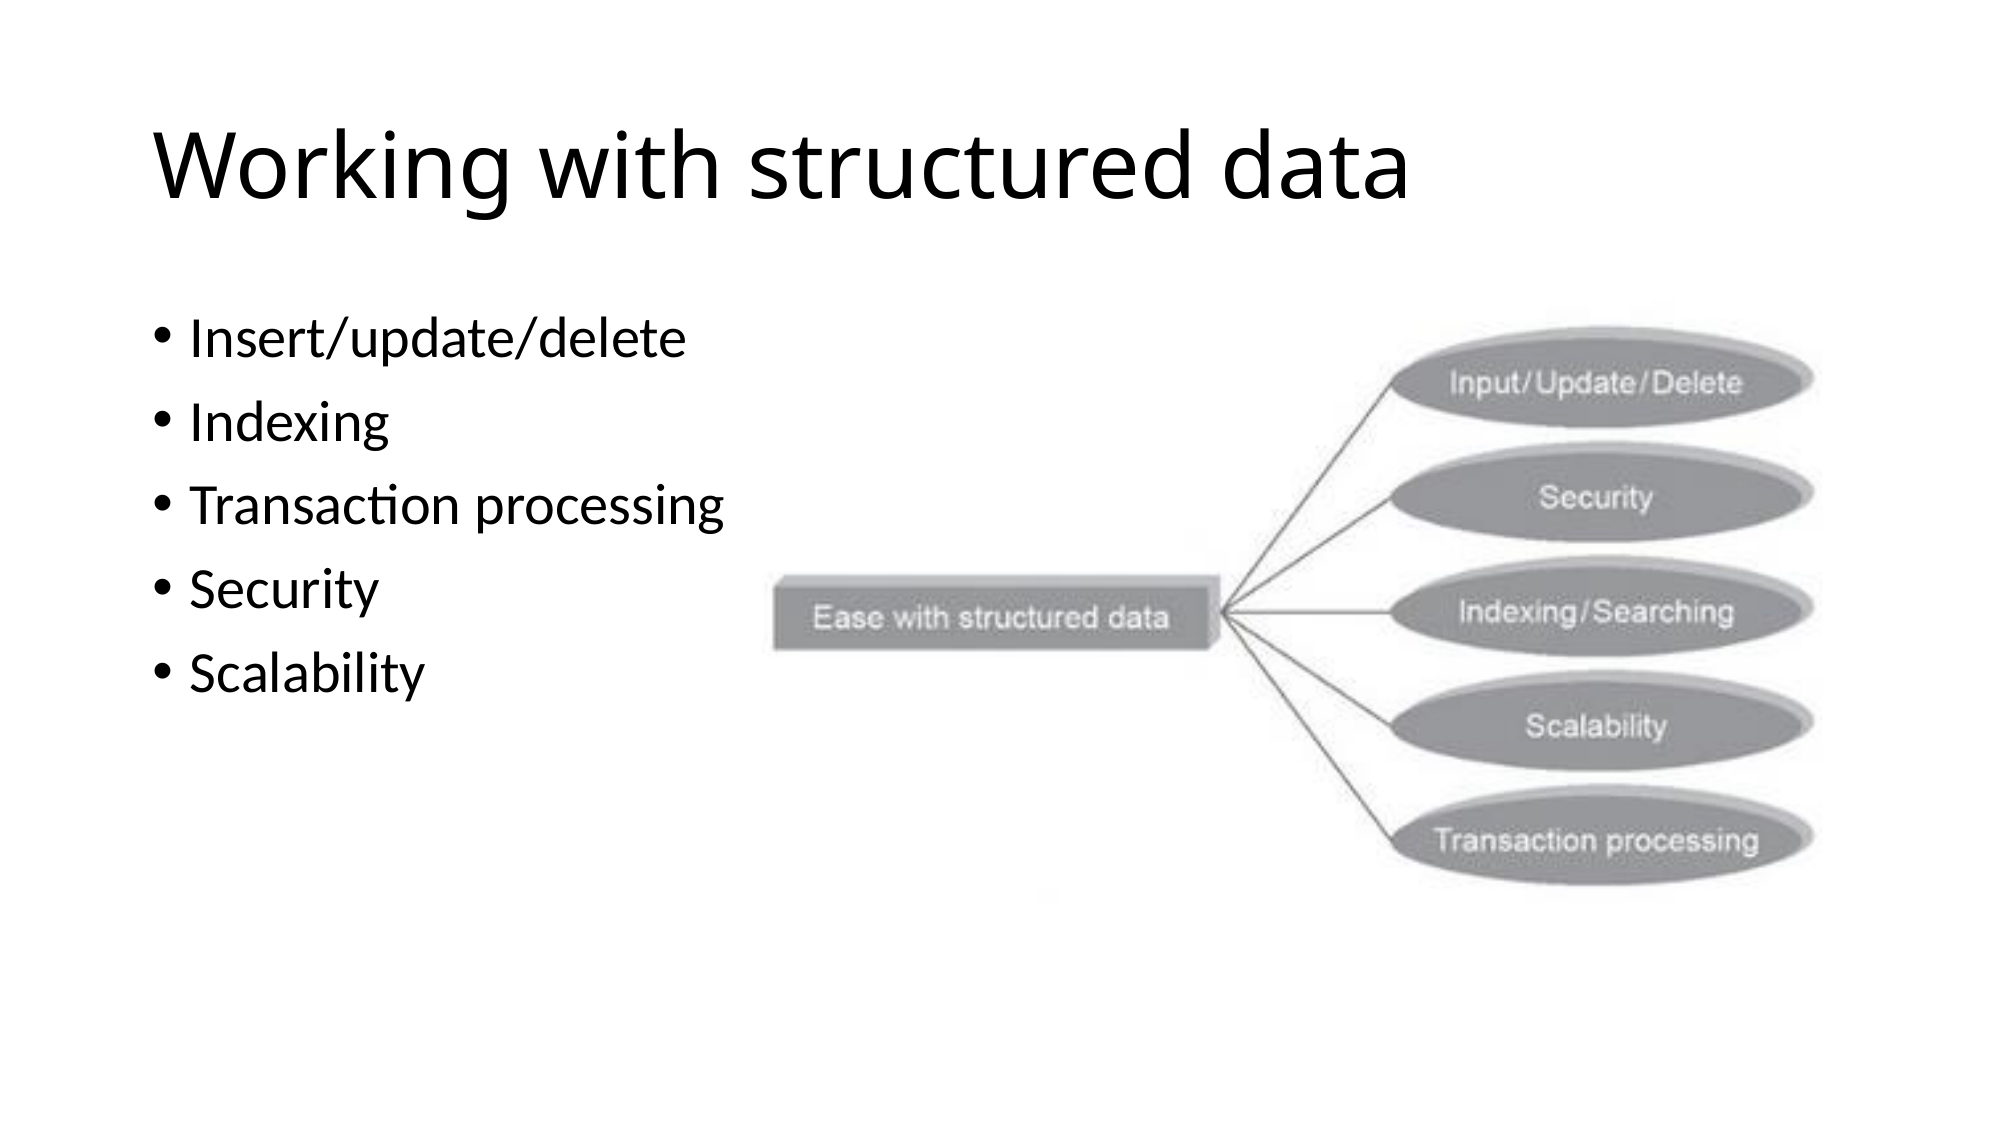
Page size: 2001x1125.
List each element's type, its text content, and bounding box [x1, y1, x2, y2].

picture [755, 299, 1878, 903]
list Insert/update/delete Indexing Transaction processing Security Scalability [137, 299, 1863, 1014]
title Working with structured data [137, 59, 1863, 278]
